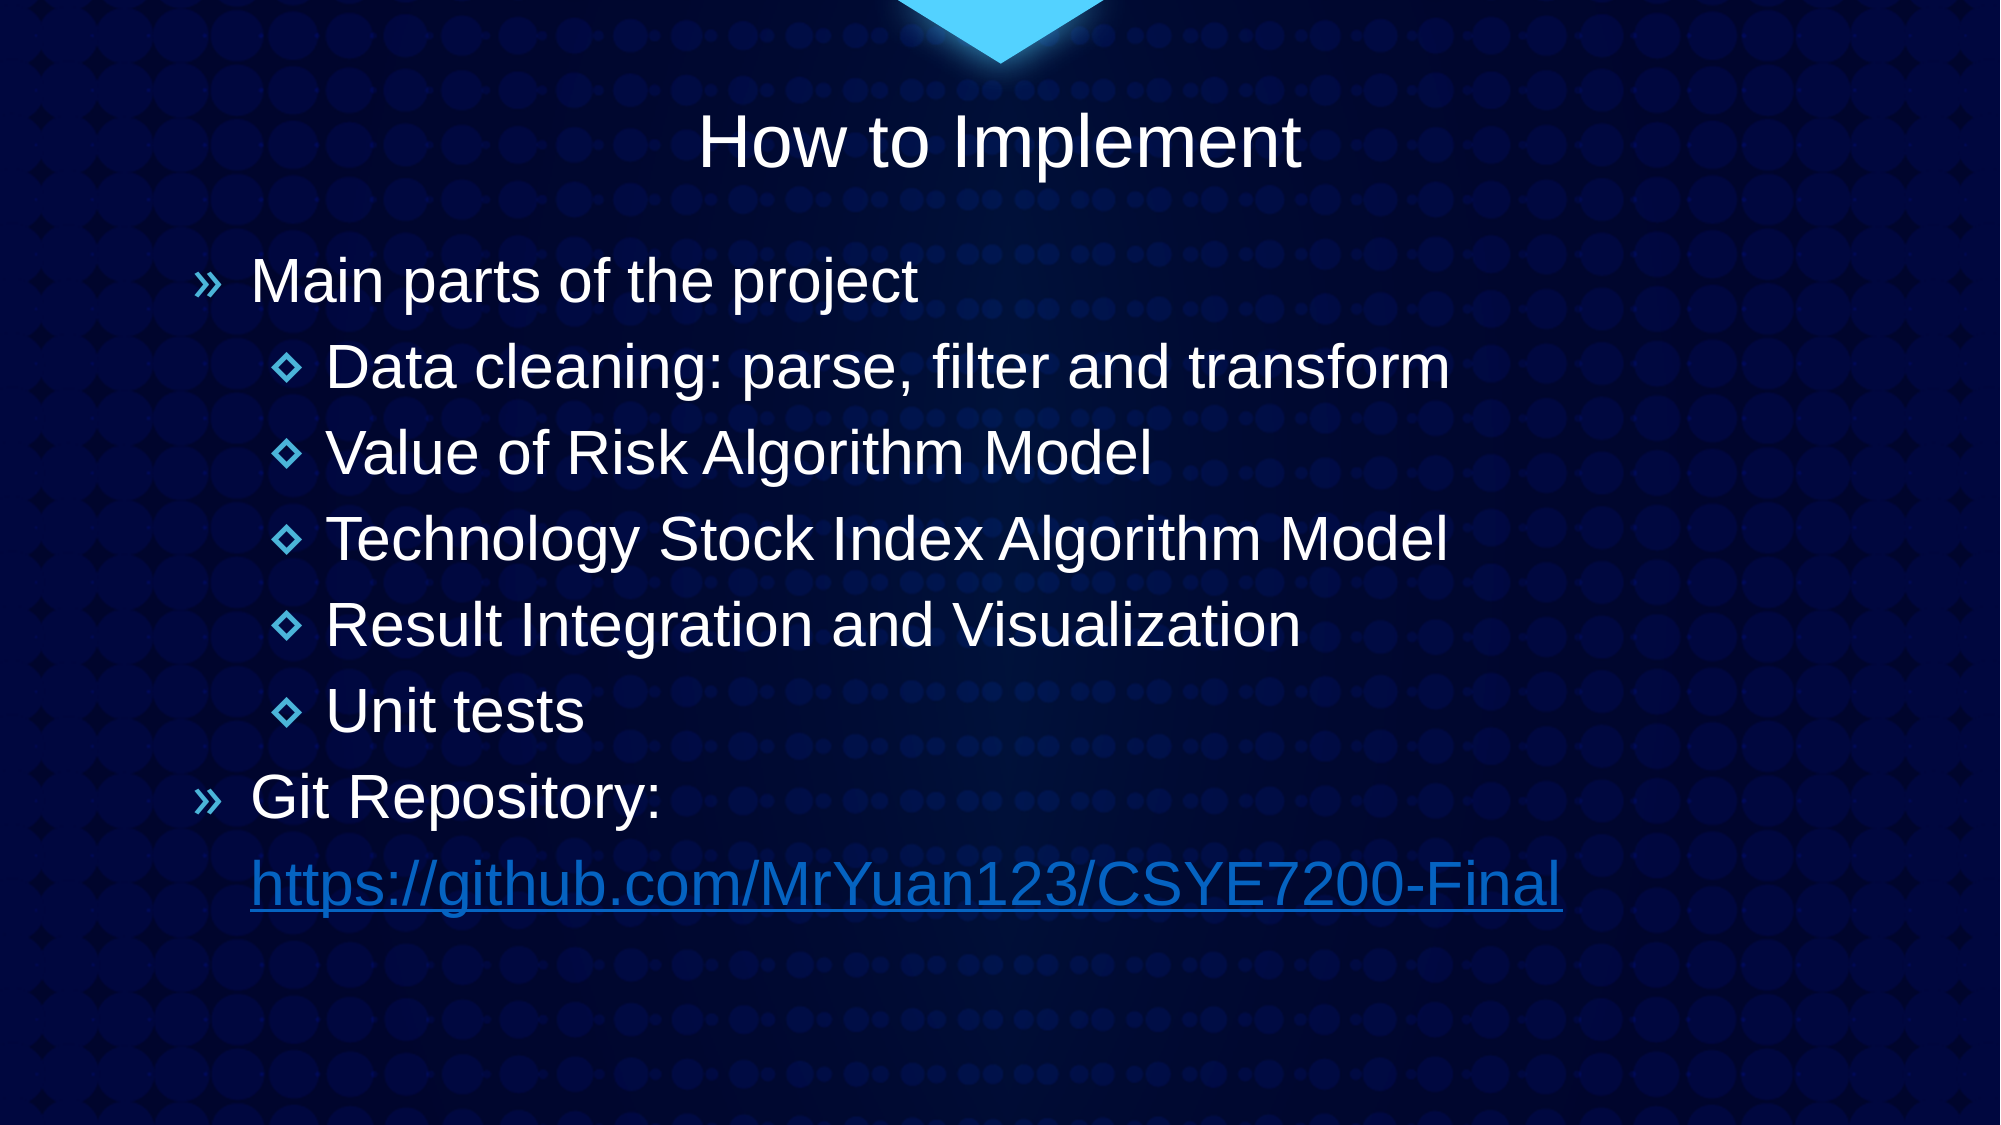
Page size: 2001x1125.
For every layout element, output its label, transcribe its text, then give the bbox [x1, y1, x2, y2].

picture [0, 0, 2000, 1125]
text_box Main parts of the project Data cleaning: parse, filter and transform Value of Risk Algorithm Model Technology Stock Index Algorithm Model Result Integration and Visualization Unit tests Git Repository: https://github.com/MrYuan123/CSYE7200-Final [160, 213, 1861, 997]
text_box How to Implement [681, 85, 1318, 192]
text_box [897, 0, 1104, 64]
